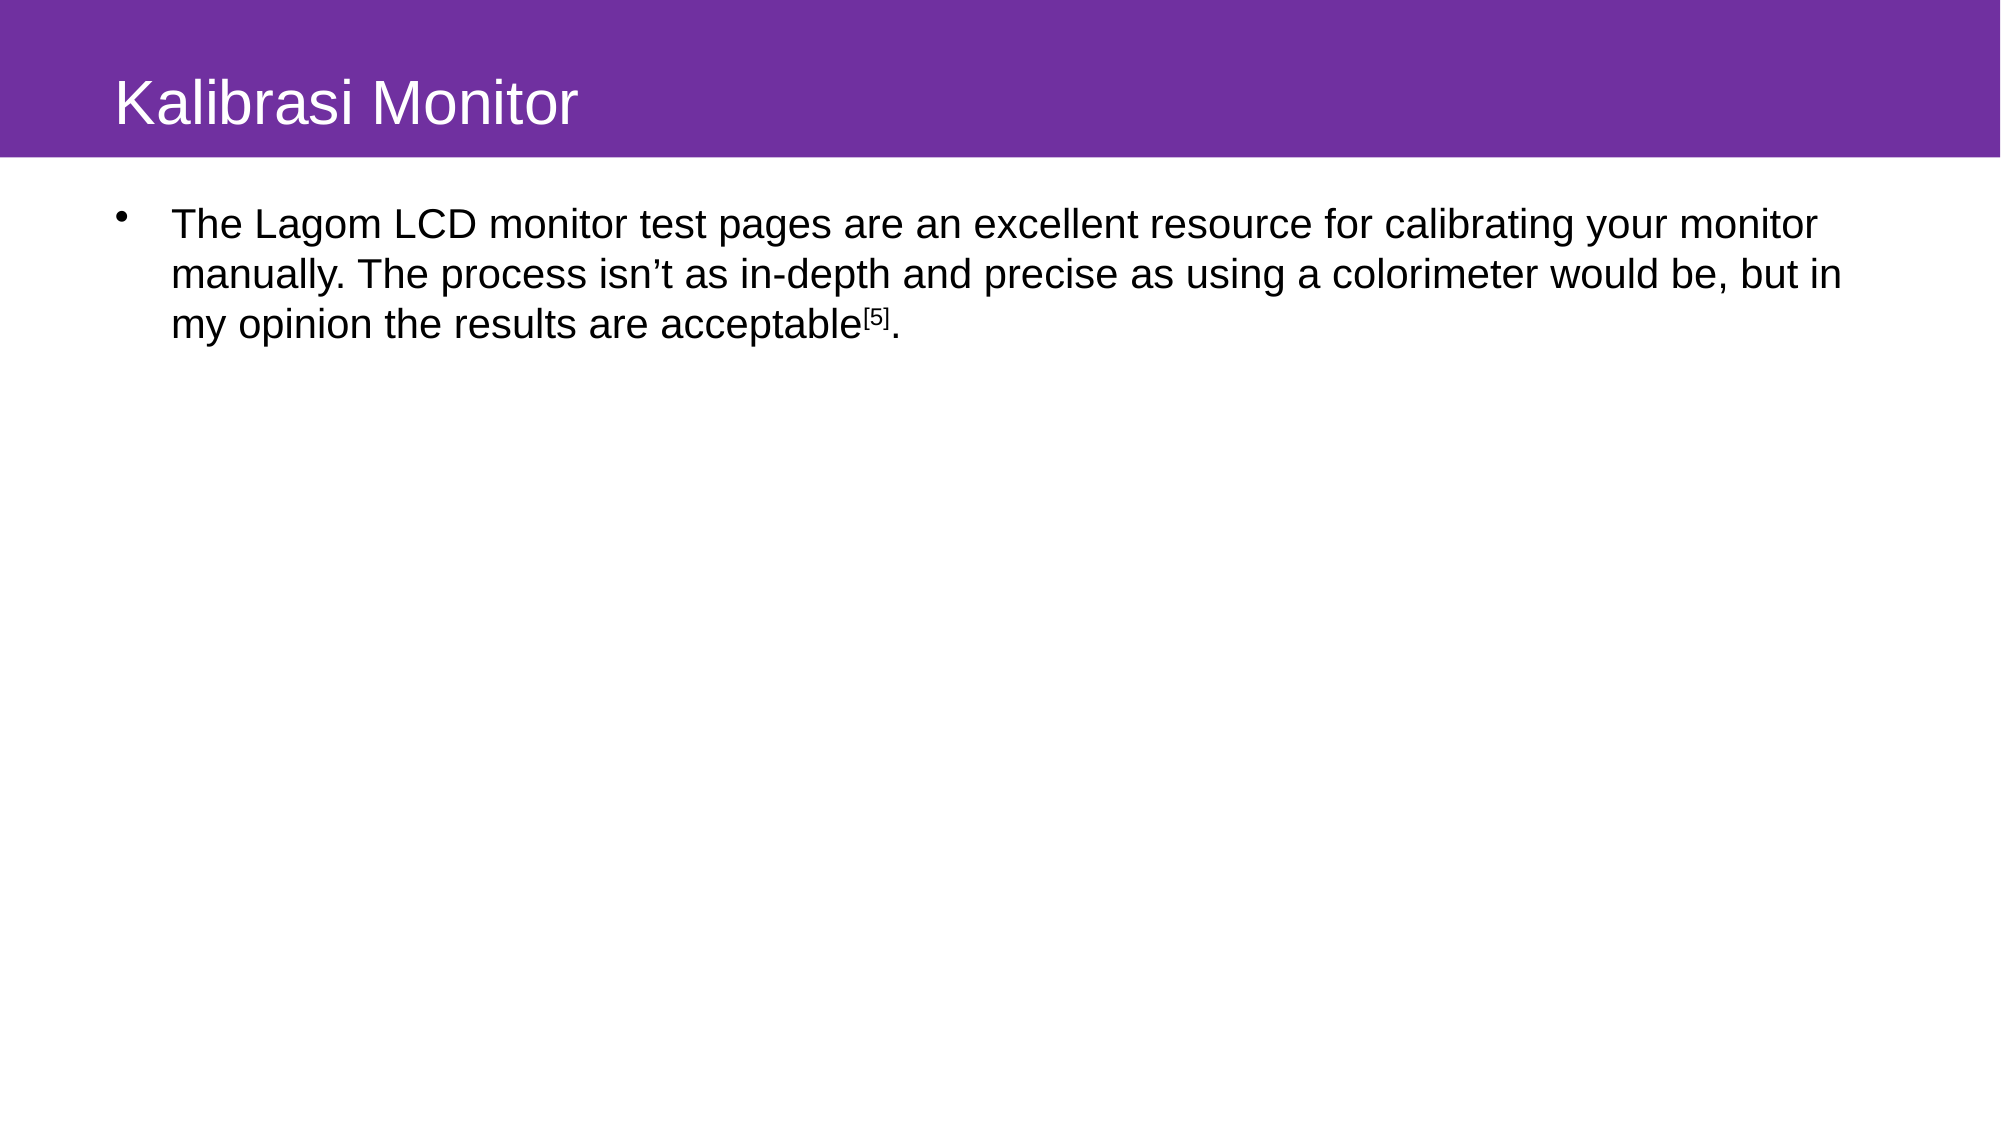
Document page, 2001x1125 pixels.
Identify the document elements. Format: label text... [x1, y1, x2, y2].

title Kalibrasi Monitor [99, 44, 1901, 155]
list The Lagom LCD monitor test pages are an excellent resource for calibrating your monitor manually. The process isn’t as in-depth and precise as using a colorimeter would be, but in my opinion the results are acceptable[5]. [99, 188, 1901, 1006]
